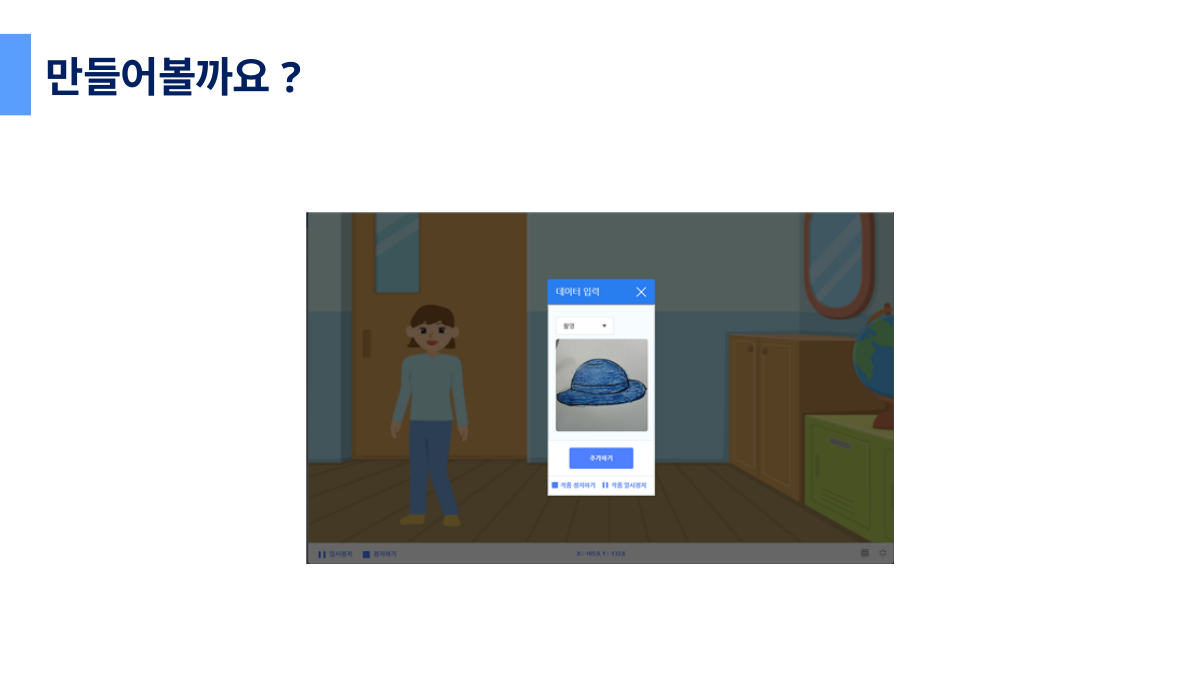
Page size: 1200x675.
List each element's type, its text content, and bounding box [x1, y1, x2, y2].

text_box [0, 33, 32, 116]
text_box 만들어볼까요? [32, 43, 712, 109]
picture [306, 212, 894, 564]
